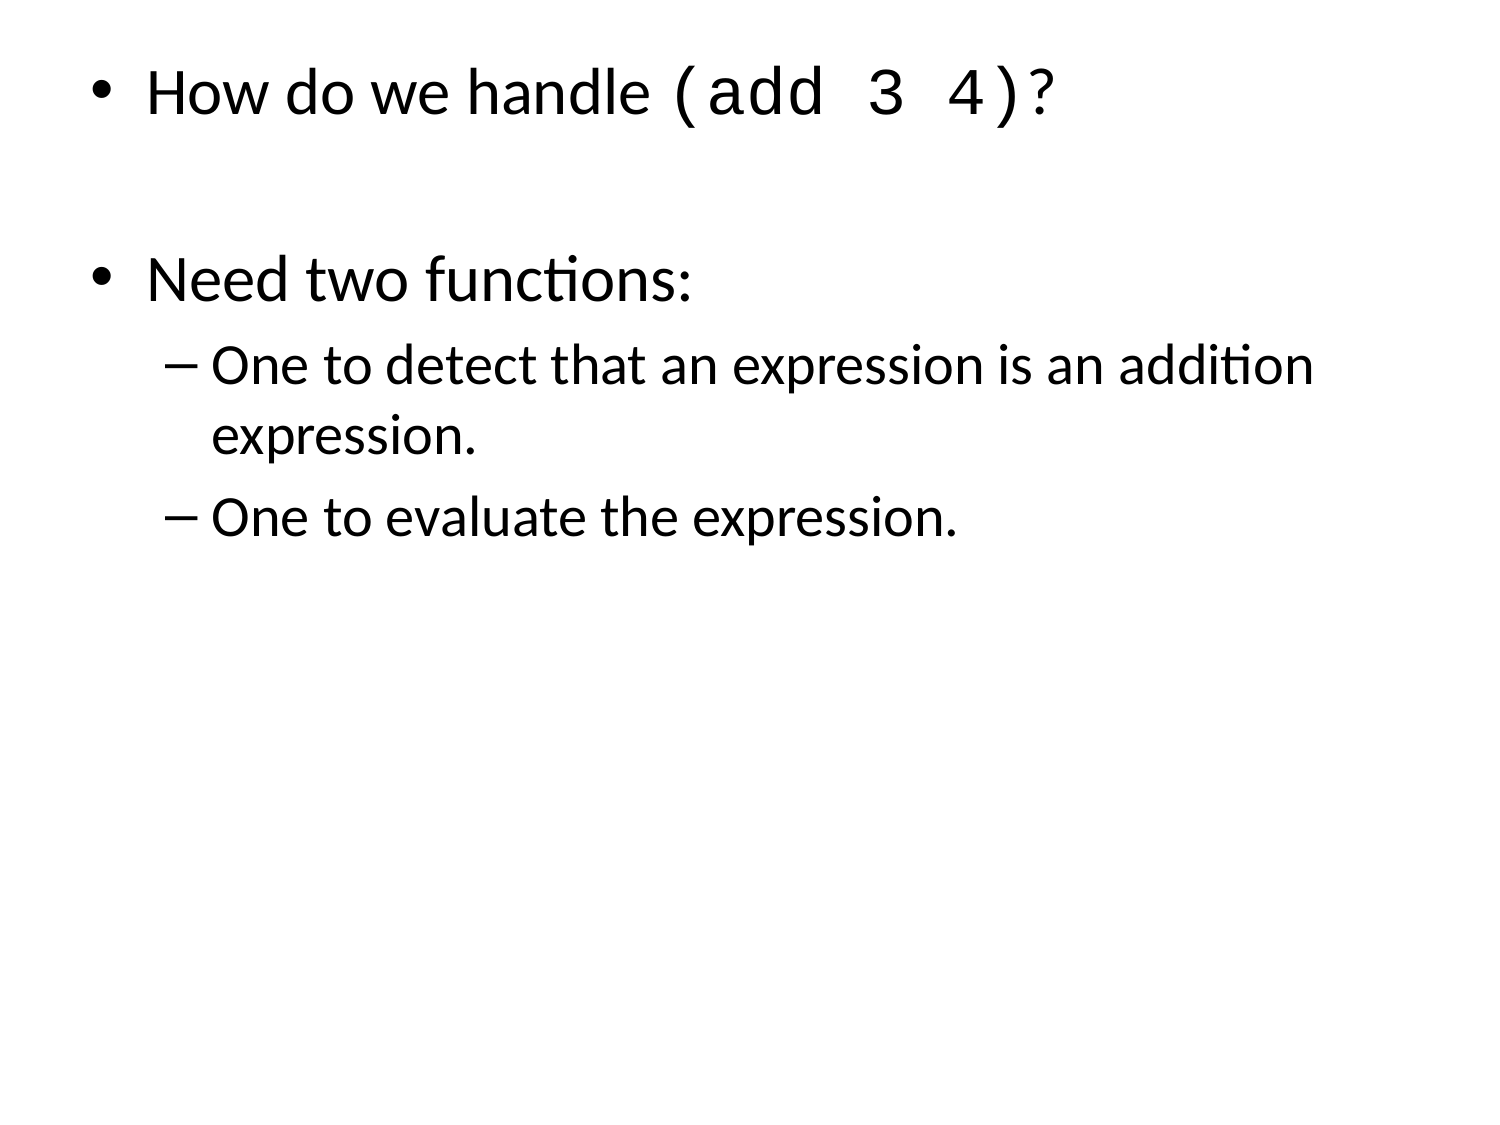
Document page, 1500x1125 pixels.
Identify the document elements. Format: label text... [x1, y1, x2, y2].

list How do we handle (add 3 4)? Need two functions: One to detect that an expression is an addition expression. One to evaluate the expression. [75, 40, 1425, 1005]
